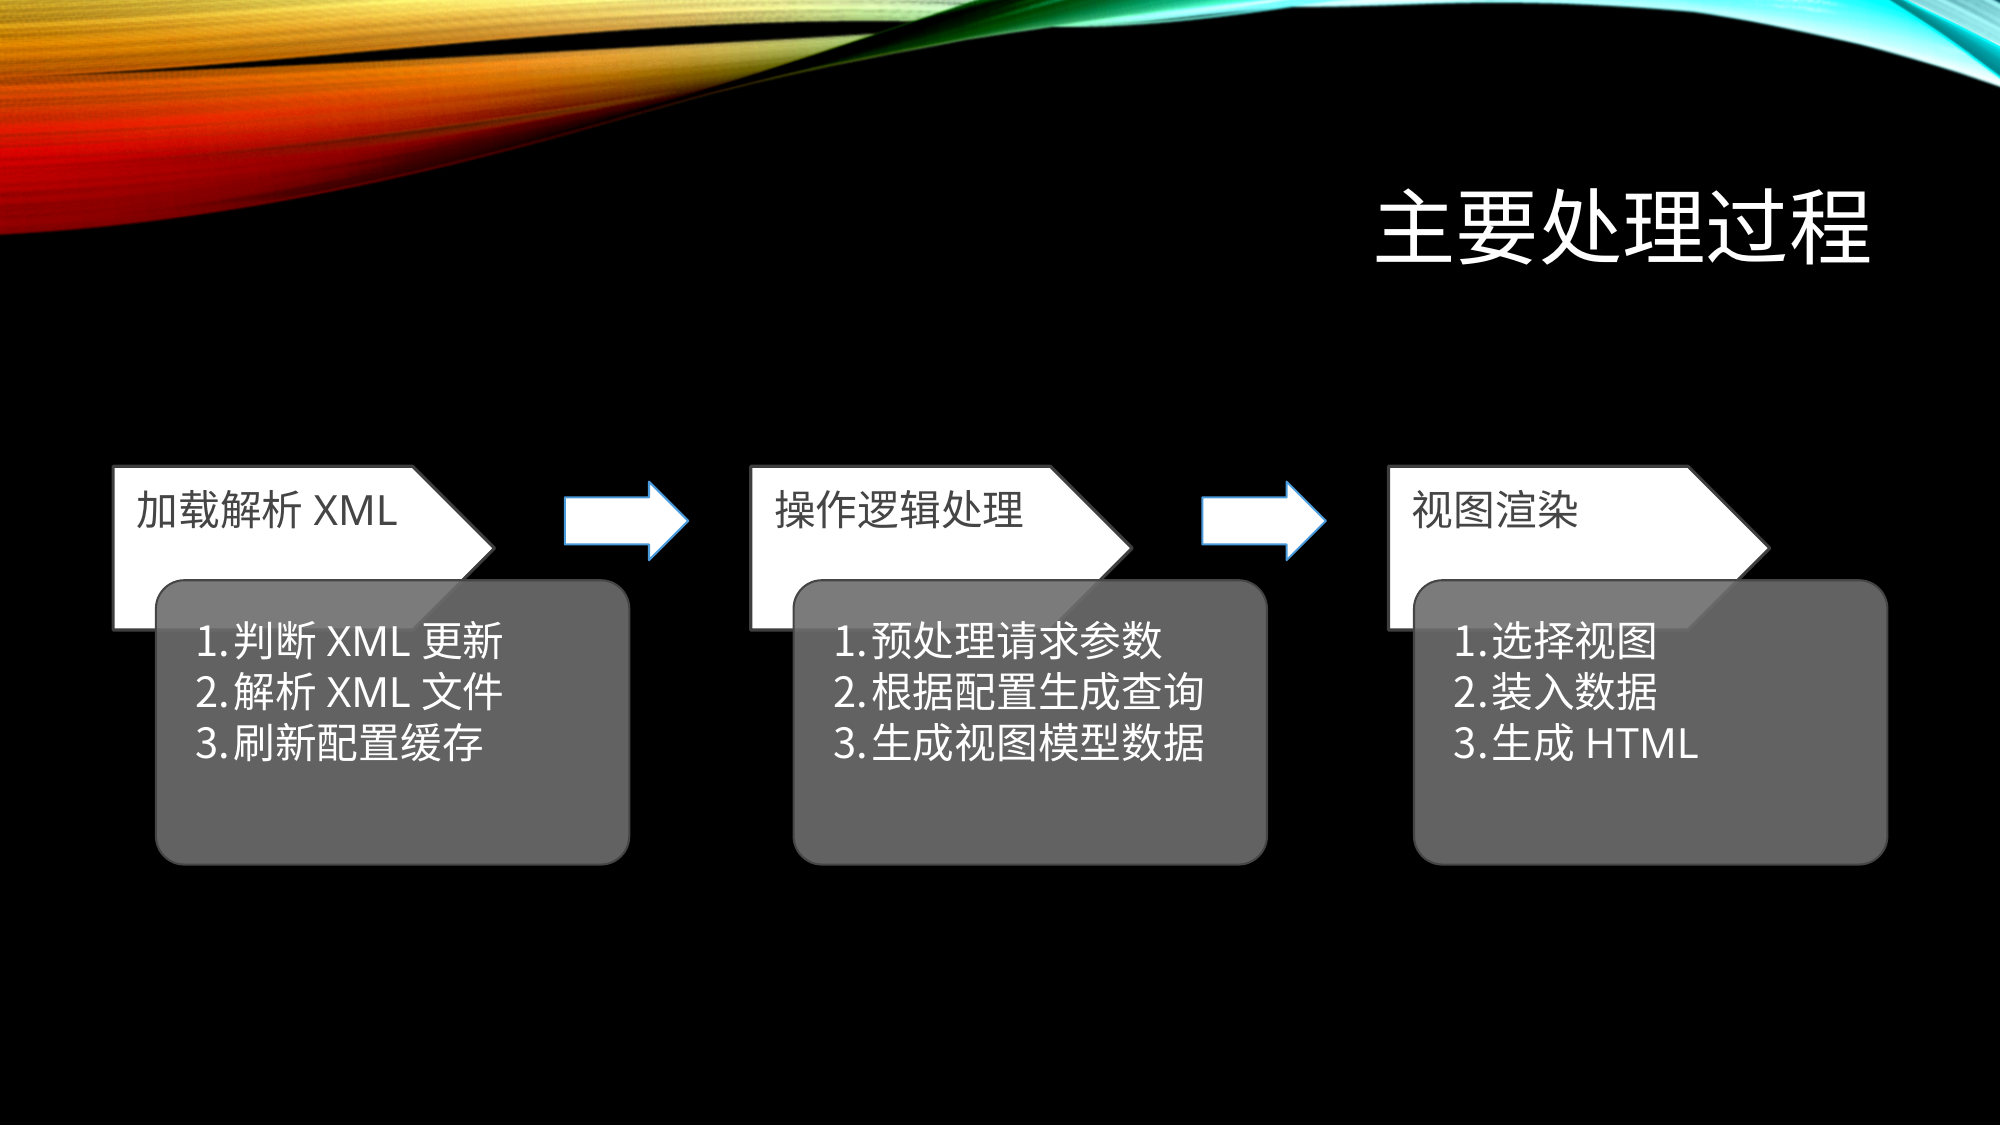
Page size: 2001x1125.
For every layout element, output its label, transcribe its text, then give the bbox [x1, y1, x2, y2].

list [112, 359, 1888, 1021]
picture [0, 0, 2000, 237]
title 主要处理过程 [474, 125, 1888, 338]
